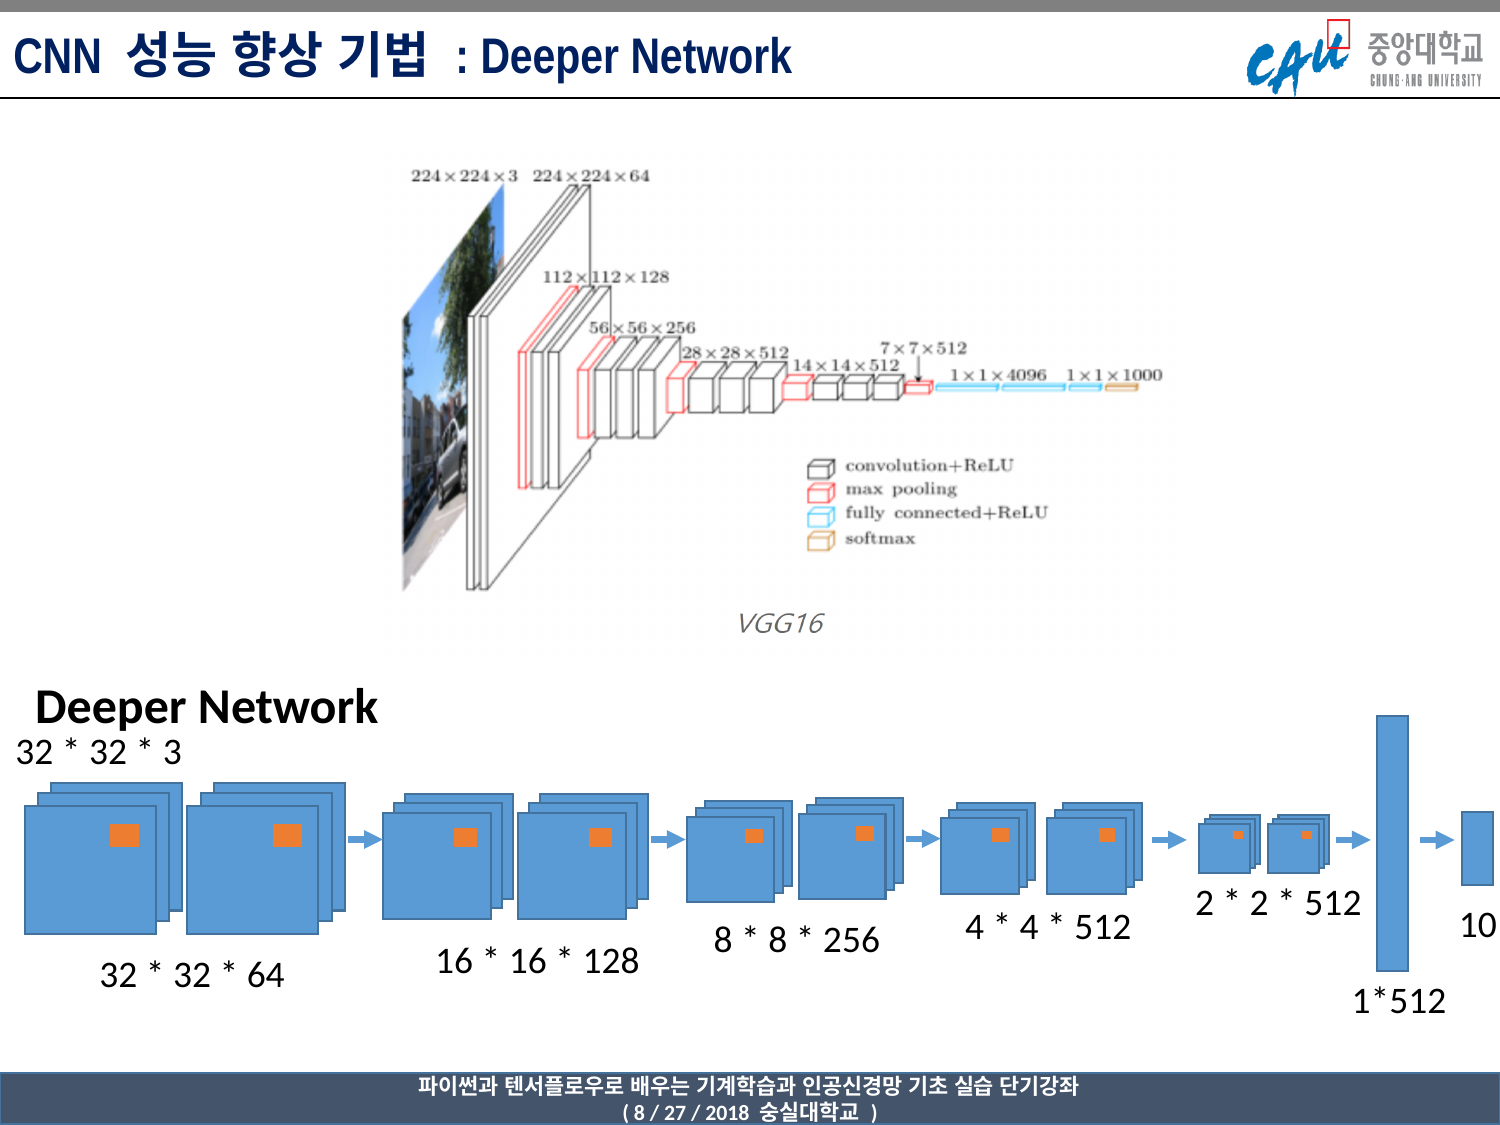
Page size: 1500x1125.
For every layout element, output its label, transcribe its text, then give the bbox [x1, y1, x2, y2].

picture [375, 146, 1178, 660]
text_box [1277, 814, 1330, 865]
text_box Deeper Network [20, 665, 394, 741]
text_box [517, 812, 627, 920]
text_box [1267, 823, 1320, 870]
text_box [24, 782, 345, 935]
text_box [1461, 811, 1494, 886]
text_box 2 * 2 * 512 [1180, 870, 1377, 931]
text_box [1198, 823, 1251, 870]
text_box [587, 826, 614, 849]
text_box [1204, 818, 1256, 869]
text_box [1272, 818, 1325, 869]
text_box 8 * 8 * 256 [698, 907, 896, 968]
text_box [1209, 814, 1261, 865]
text_box [1376, 715, 1409, 969]
text_box 4 * 4 * 512 [950, 895, 1147, 955]
text_box [539, 793, 649, 900]
text_box 32 * 32 * 3 [0, 719, 197, 780]
picture [1227, 5, 1500, 110]
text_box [687, 798, 904, 902]
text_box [940, 803, 1142, 895]
text_box [382, 812, 492, 920]
text_box CNN 성능 향상 기법 : Deeper Network [0, 4, 1173, 103]
text_box [452, 826, 479, 849]
text_box 1*512 [1336, 969, 1462, 1029]
text_box 16 * 16 * 128 [420, 928, 655, 989]
text_box [393, 802, 503, 909]
text_box 32 * 32 * 64 [84, 942, 300, 1003]
text_box [1300, 829, 1314, 841]
text_box 10 [1443, 892, 1500, 953]
text_box [404, 793, 514, 900]
text_box [528, 802, 638, 909]
text_box [1231, 829, 1245, 841]
